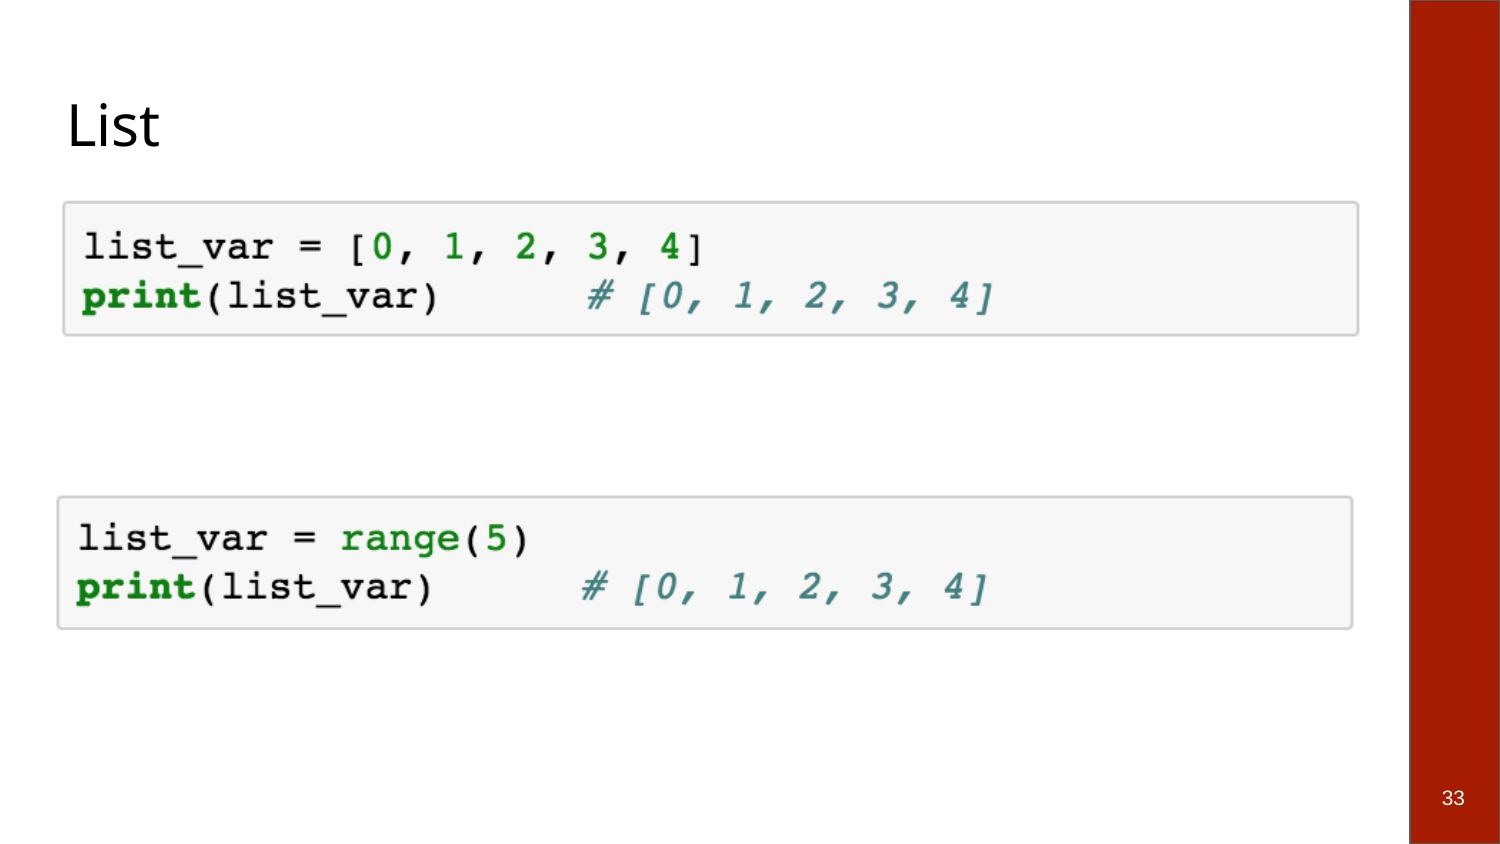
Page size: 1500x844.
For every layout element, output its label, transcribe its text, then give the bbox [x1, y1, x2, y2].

slide_number ‹#› [1389, 764, 1480, 830]
picture [50, 480, 1365, 647]
title List [51, 72, 1371, 167]
picture [50, 191, 1371, 344]
